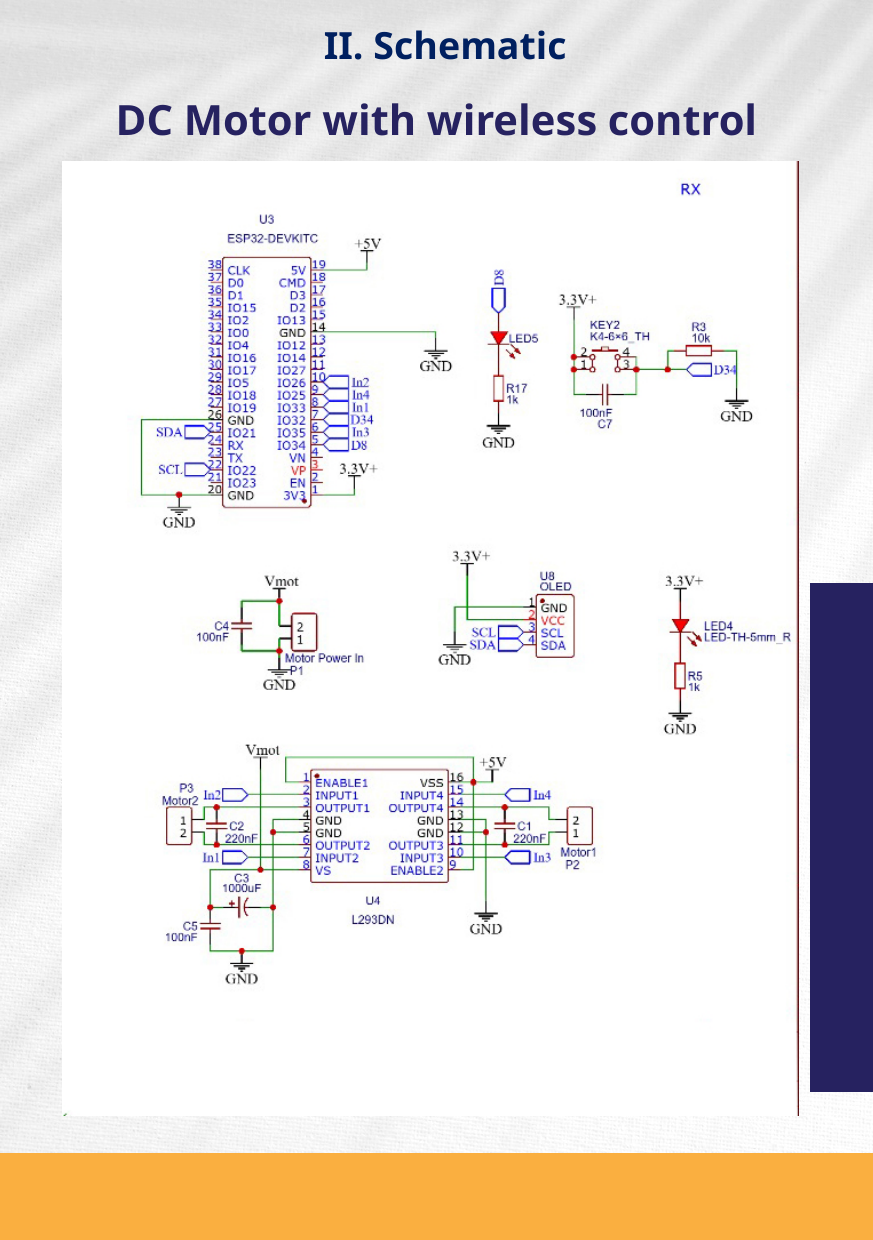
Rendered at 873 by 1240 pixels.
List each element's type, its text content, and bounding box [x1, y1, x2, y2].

text_box [0, 0, 873, 1152]
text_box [0, 1152, 873, 1240]
picture [62, 161, 800, 1117]
text_box II. Schematic [323, 32, 624, 68]
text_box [809, 582, 873, 1092]
text_box DC Motor with wireless control [75, 82, 798, 144]
